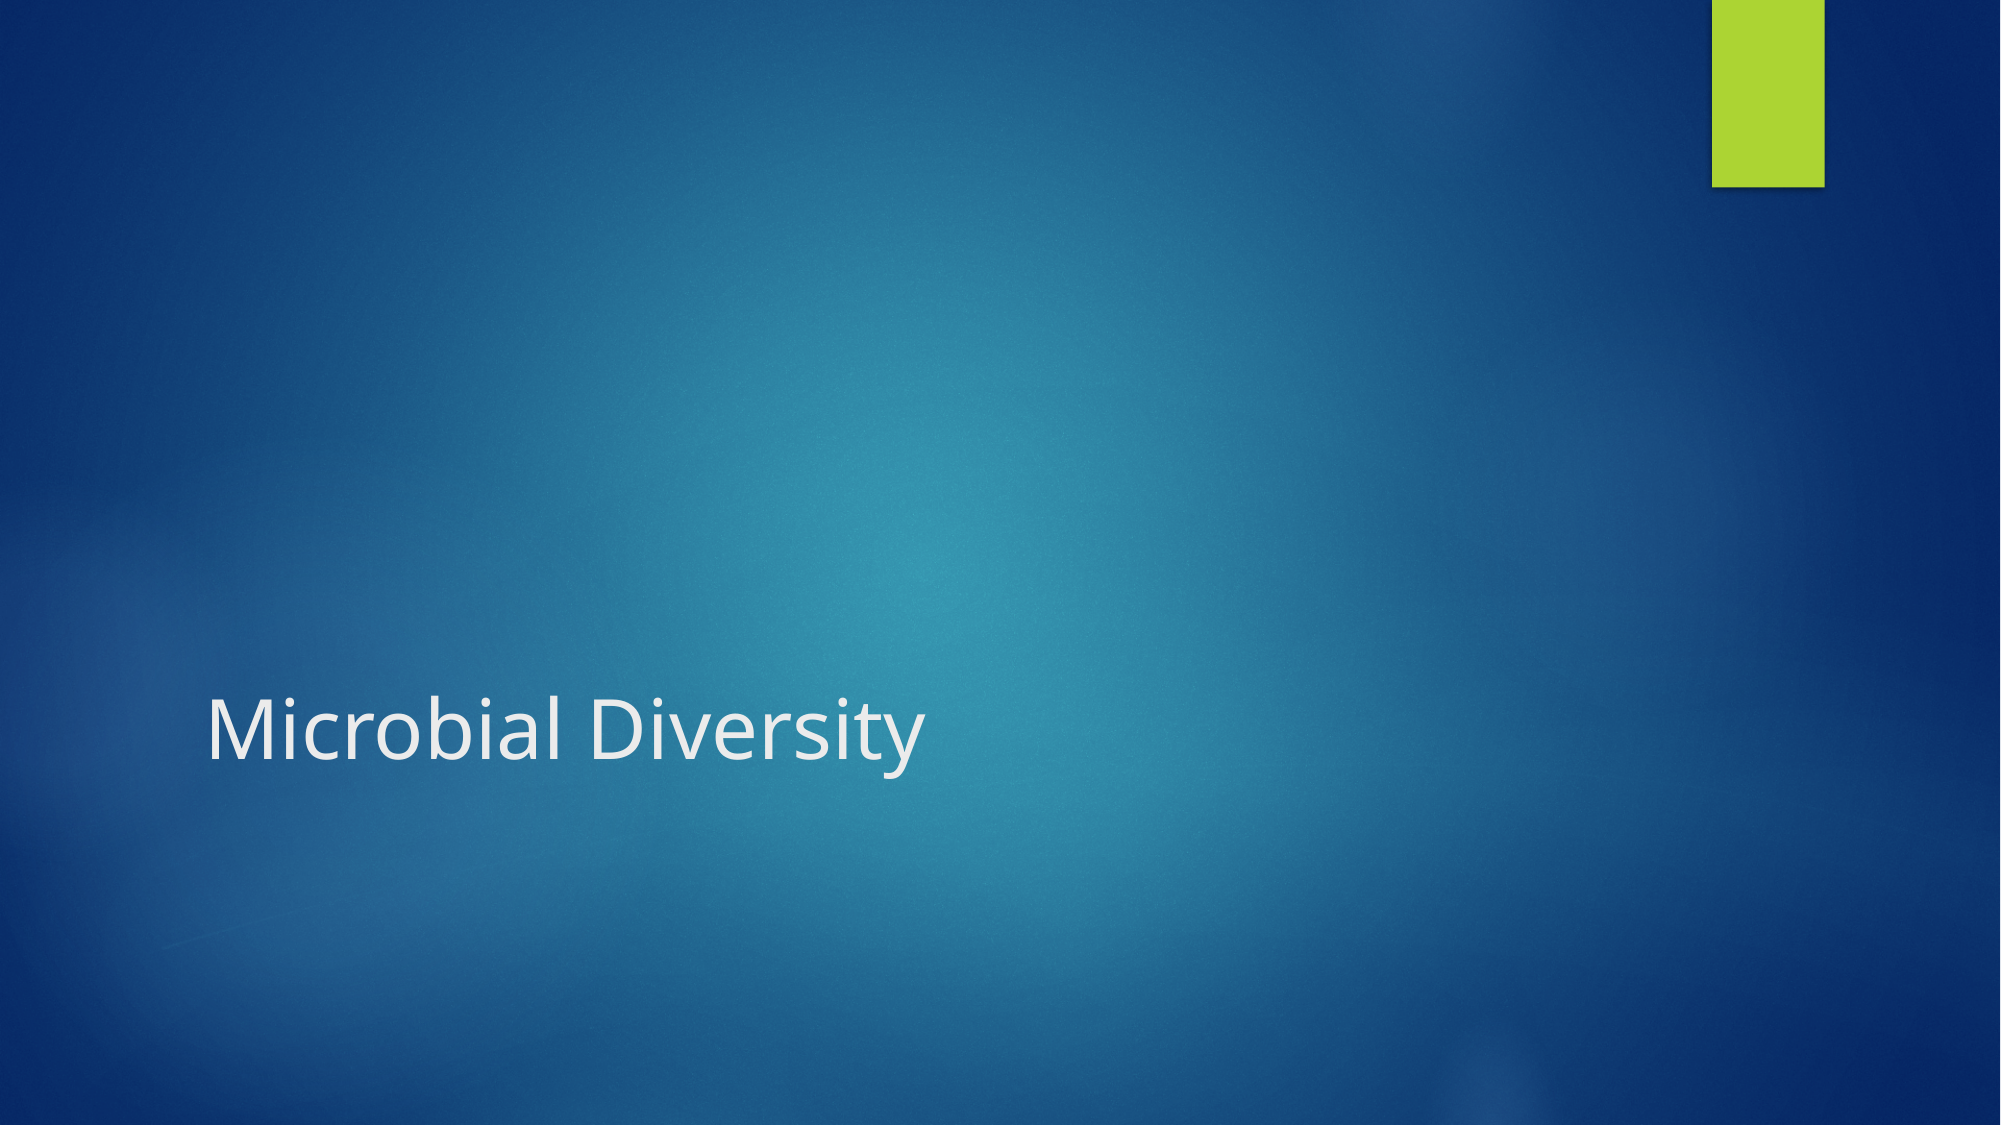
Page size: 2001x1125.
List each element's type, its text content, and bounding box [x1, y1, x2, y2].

title Microbial Diversity [189, 469, 1638, 784]
picture [0, 0, 2001, 1125]
